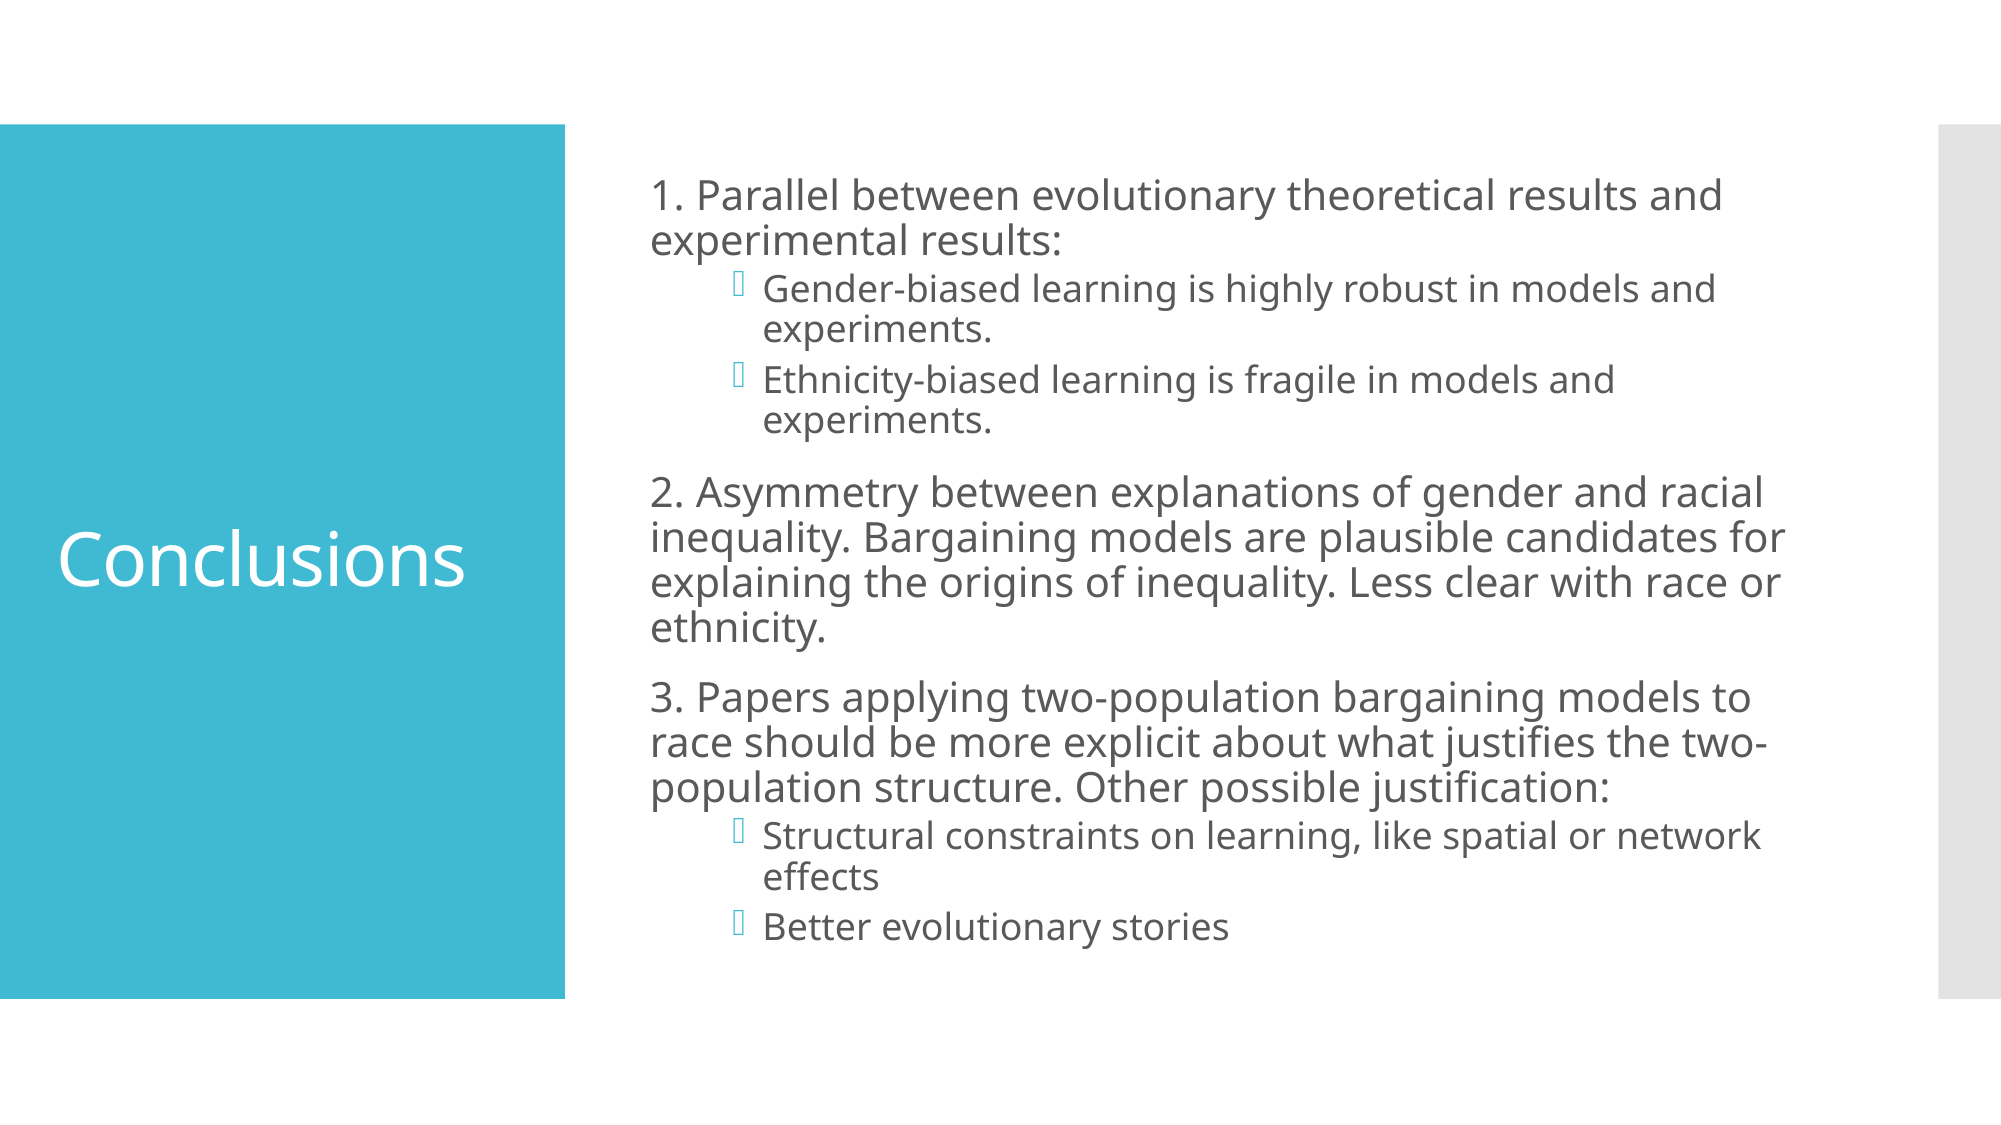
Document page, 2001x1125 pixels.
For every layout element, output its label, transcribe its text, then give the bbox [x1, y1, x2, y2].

title Conclusions [41, 184, 525, 940]
list 1. Parallel between evolutionary theoretical results and experimental results: Gender-biased learning is highly robust in models and experiments. Ethnicity-biased learning is fragile in models and experiments. 2. Asymmetry between explanations of gender and racial inequality. Bargaining models are plausible candidates for explaining the origins of inequality. Less clear with race or ethnicity. 3. Papers applying two-population bargaining models to race should be more explicit about what justifies the two-population structure. Other possible justification: Structural constraints on learning, like spatial or network effects Better evolutionary stories [634, 141, 1835, 982]
